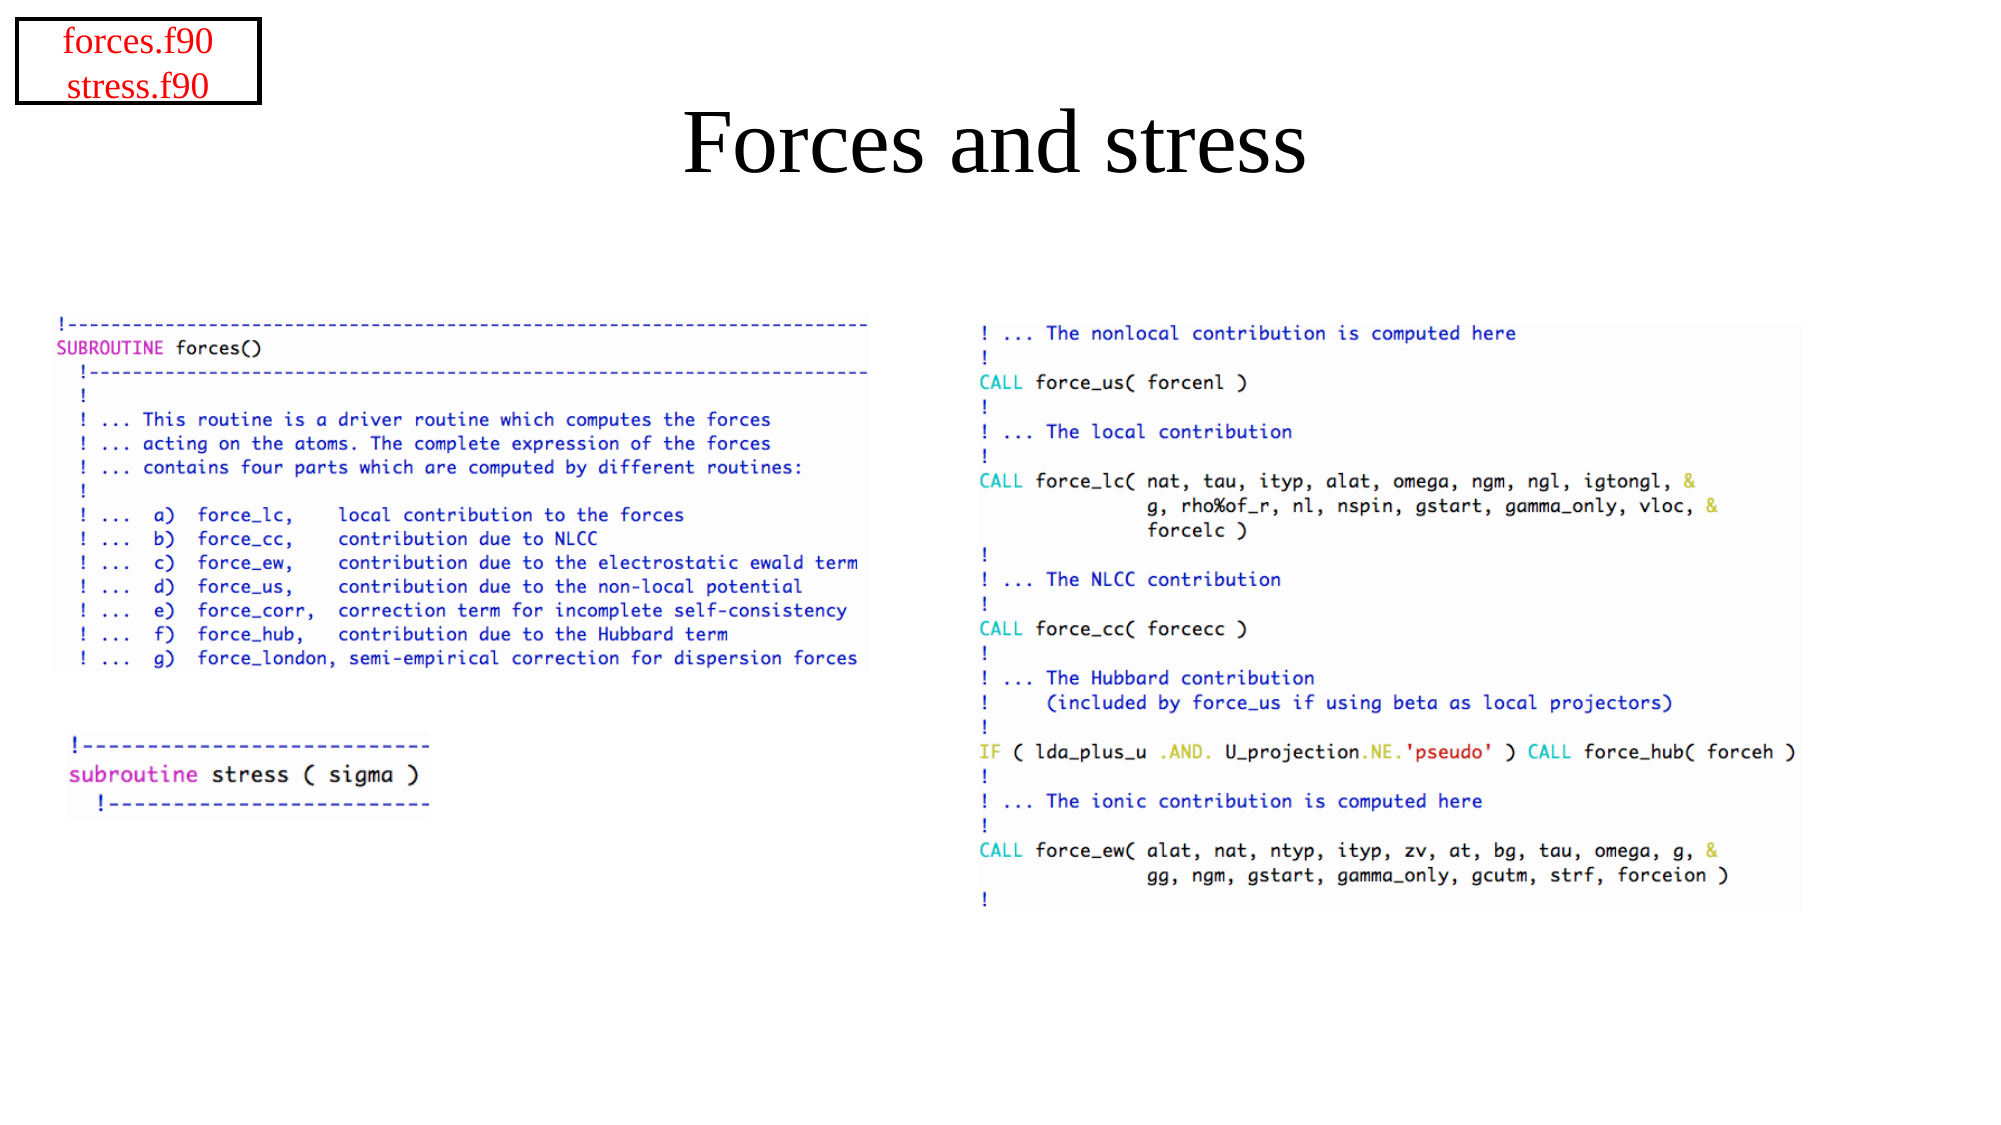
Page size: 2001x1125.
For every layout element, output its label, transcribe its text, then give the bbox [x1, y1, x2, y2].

text_box forces.f90 stress.f90 [16, 18, 260, 104]
text_box Forces and stress [133, 33, 1859, 252]
picture [977, 323, 1803, 914]
picture [66, 732, 429, 823]
picture [52, 311, 870, 673]
